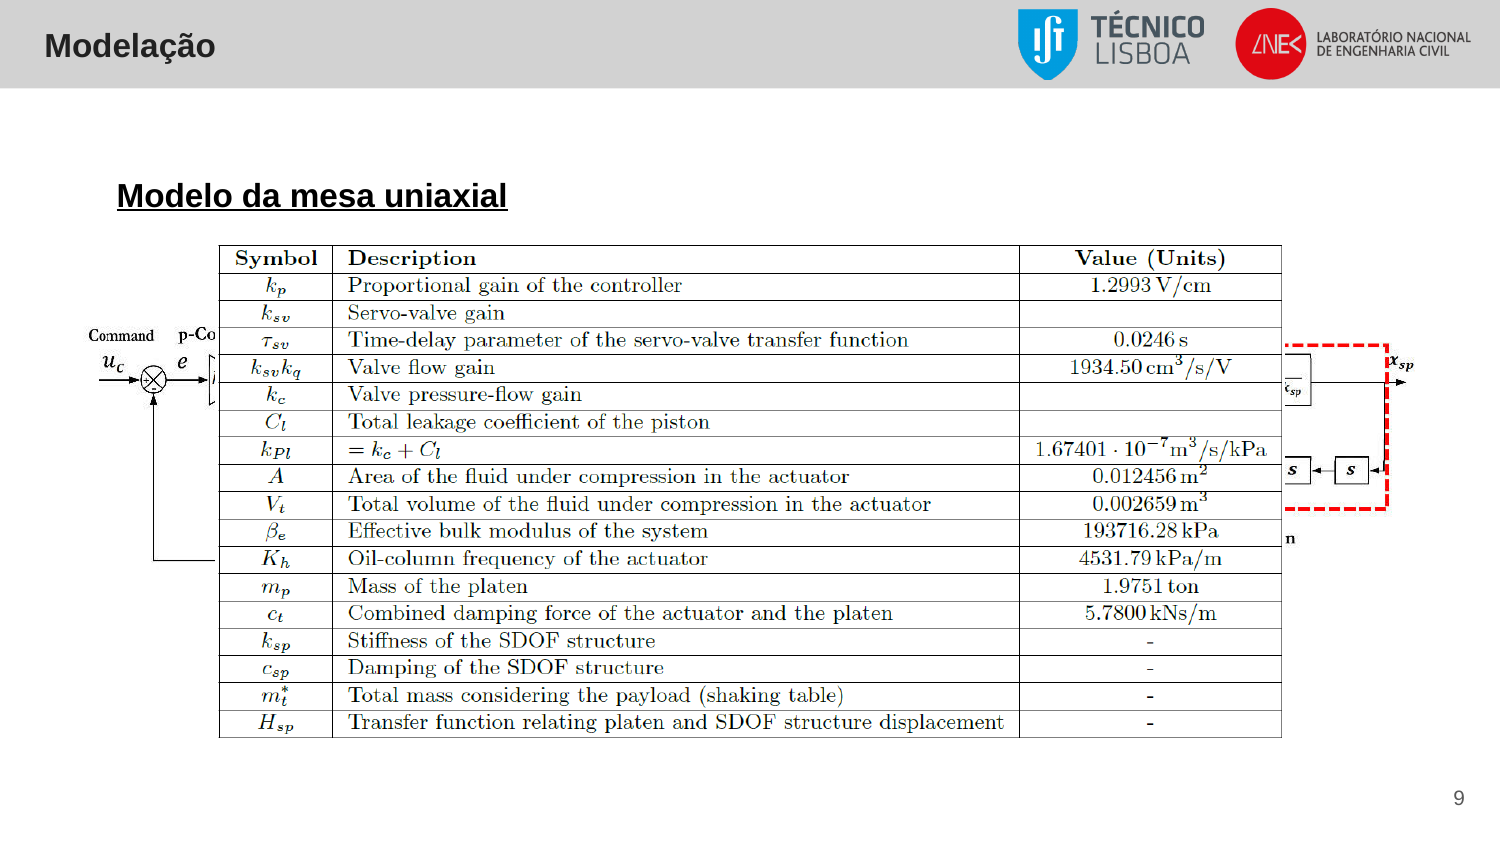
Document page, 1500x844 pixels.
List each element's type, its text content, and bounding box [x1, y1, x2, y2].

slide_number 9 [1389, 764, 1480, 830]
text_box [0, 0, 1500, 91]
picture [1235, 8, 1471, 80]
text_box Modelo da mesa uniaxial [0, 166, 625, 221]
picture [1045, 17, 1050, 62]
picture [81, 237, 1419, 741]
text_box Modelação [29, 8, 671, 79]
picture [1017, 8, 1207, 80]
picture [1035, 29, 1039, 50]
picture [1054, 29, 1063, 50]
